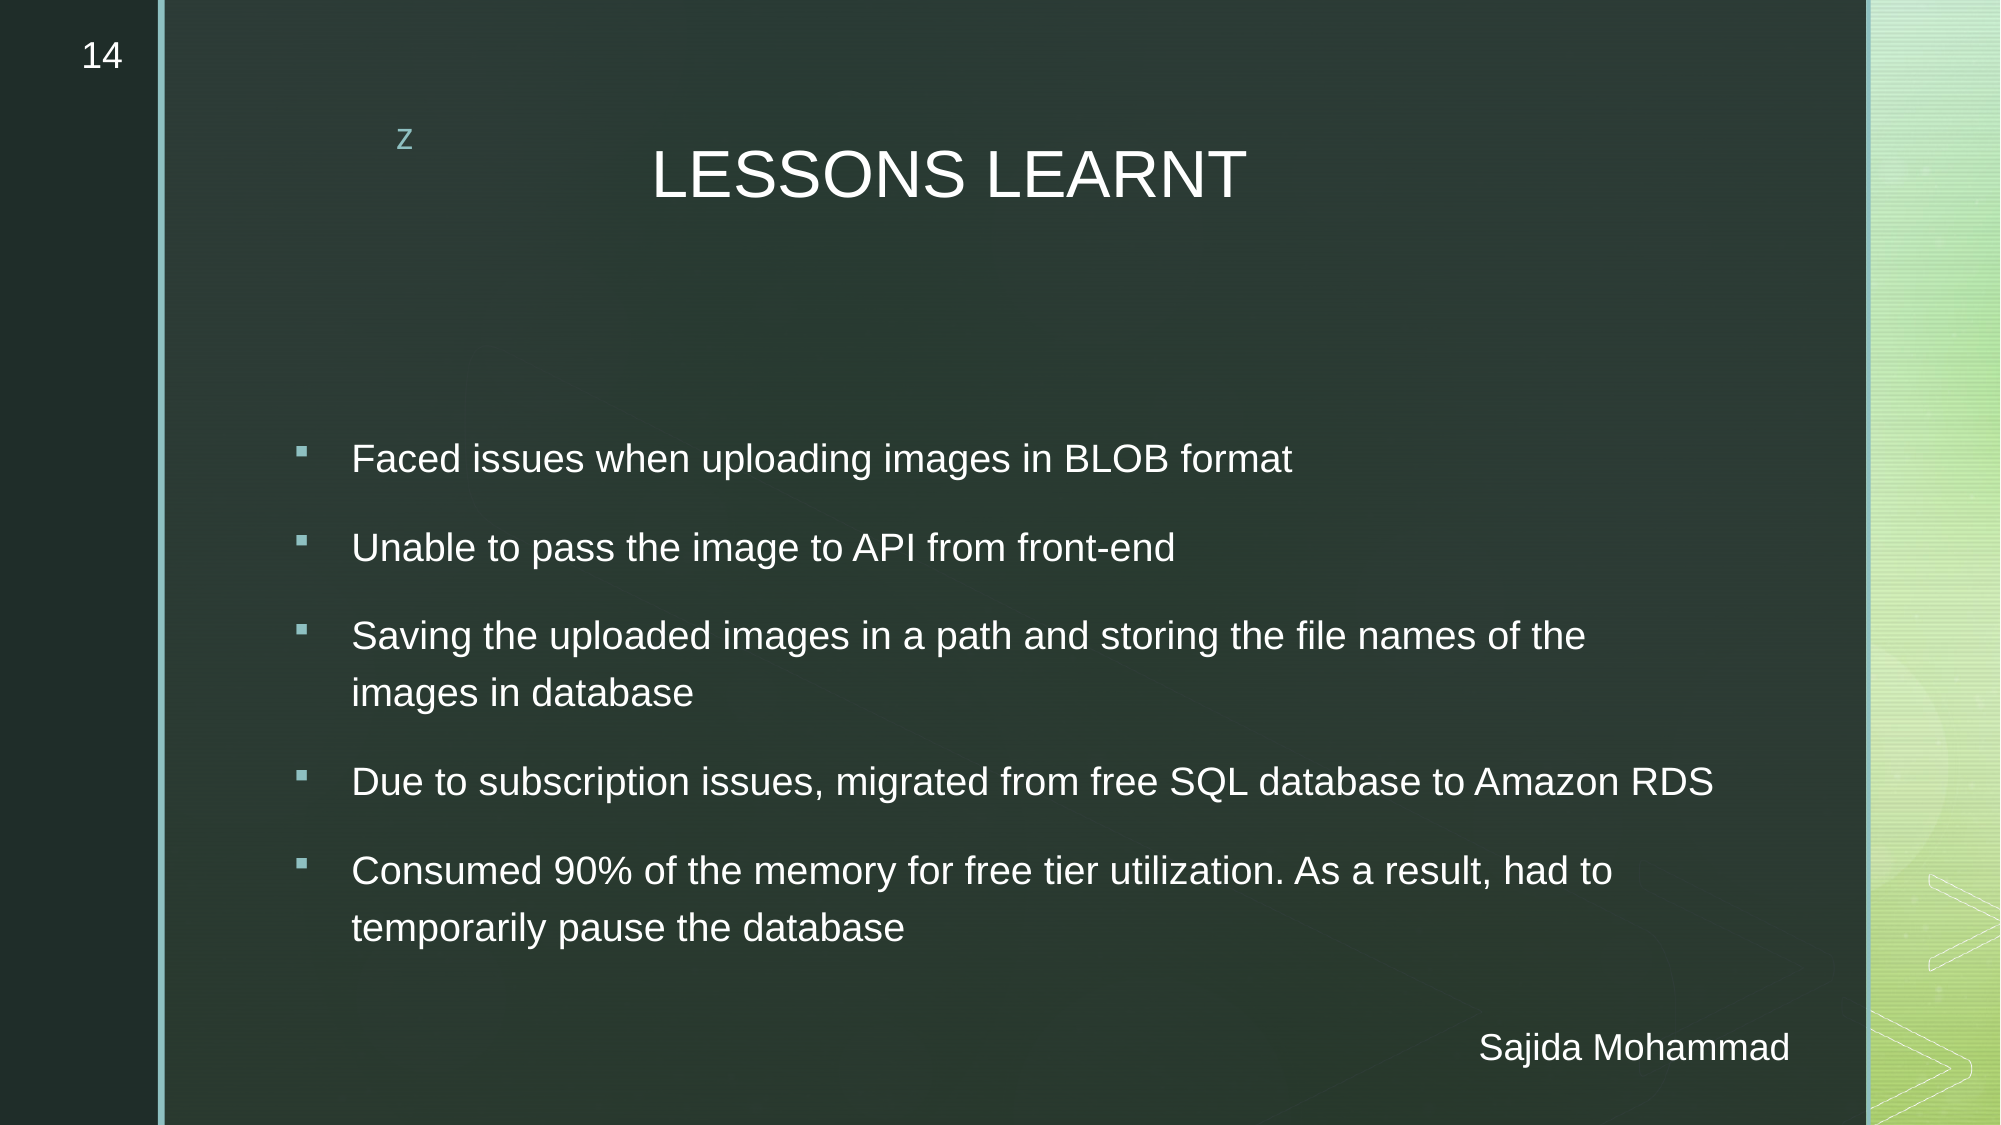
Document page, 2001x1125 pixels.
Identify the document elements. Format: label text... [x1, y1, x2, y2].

list Faced issues when uploading images in BLOB format Unable to pass the image to API from front-end Saving the uploaded images in a path and storing the file names of the images in database Due to subscription issues, migrated from free SQL database to Amazon RDS Consumed 90% of the memory for free tier utilization. As a result, had to temporarily pause the database [259, 336, 1734, 993]
picture [1871, 0, 2001, 1125]
slide_number 14 [25, 26, 131, 80]
title LESSONS LEARNT [428, 132, 1472, 310]
text_box Sajida Mohammad [1453, 1015, 1854, 1076]
